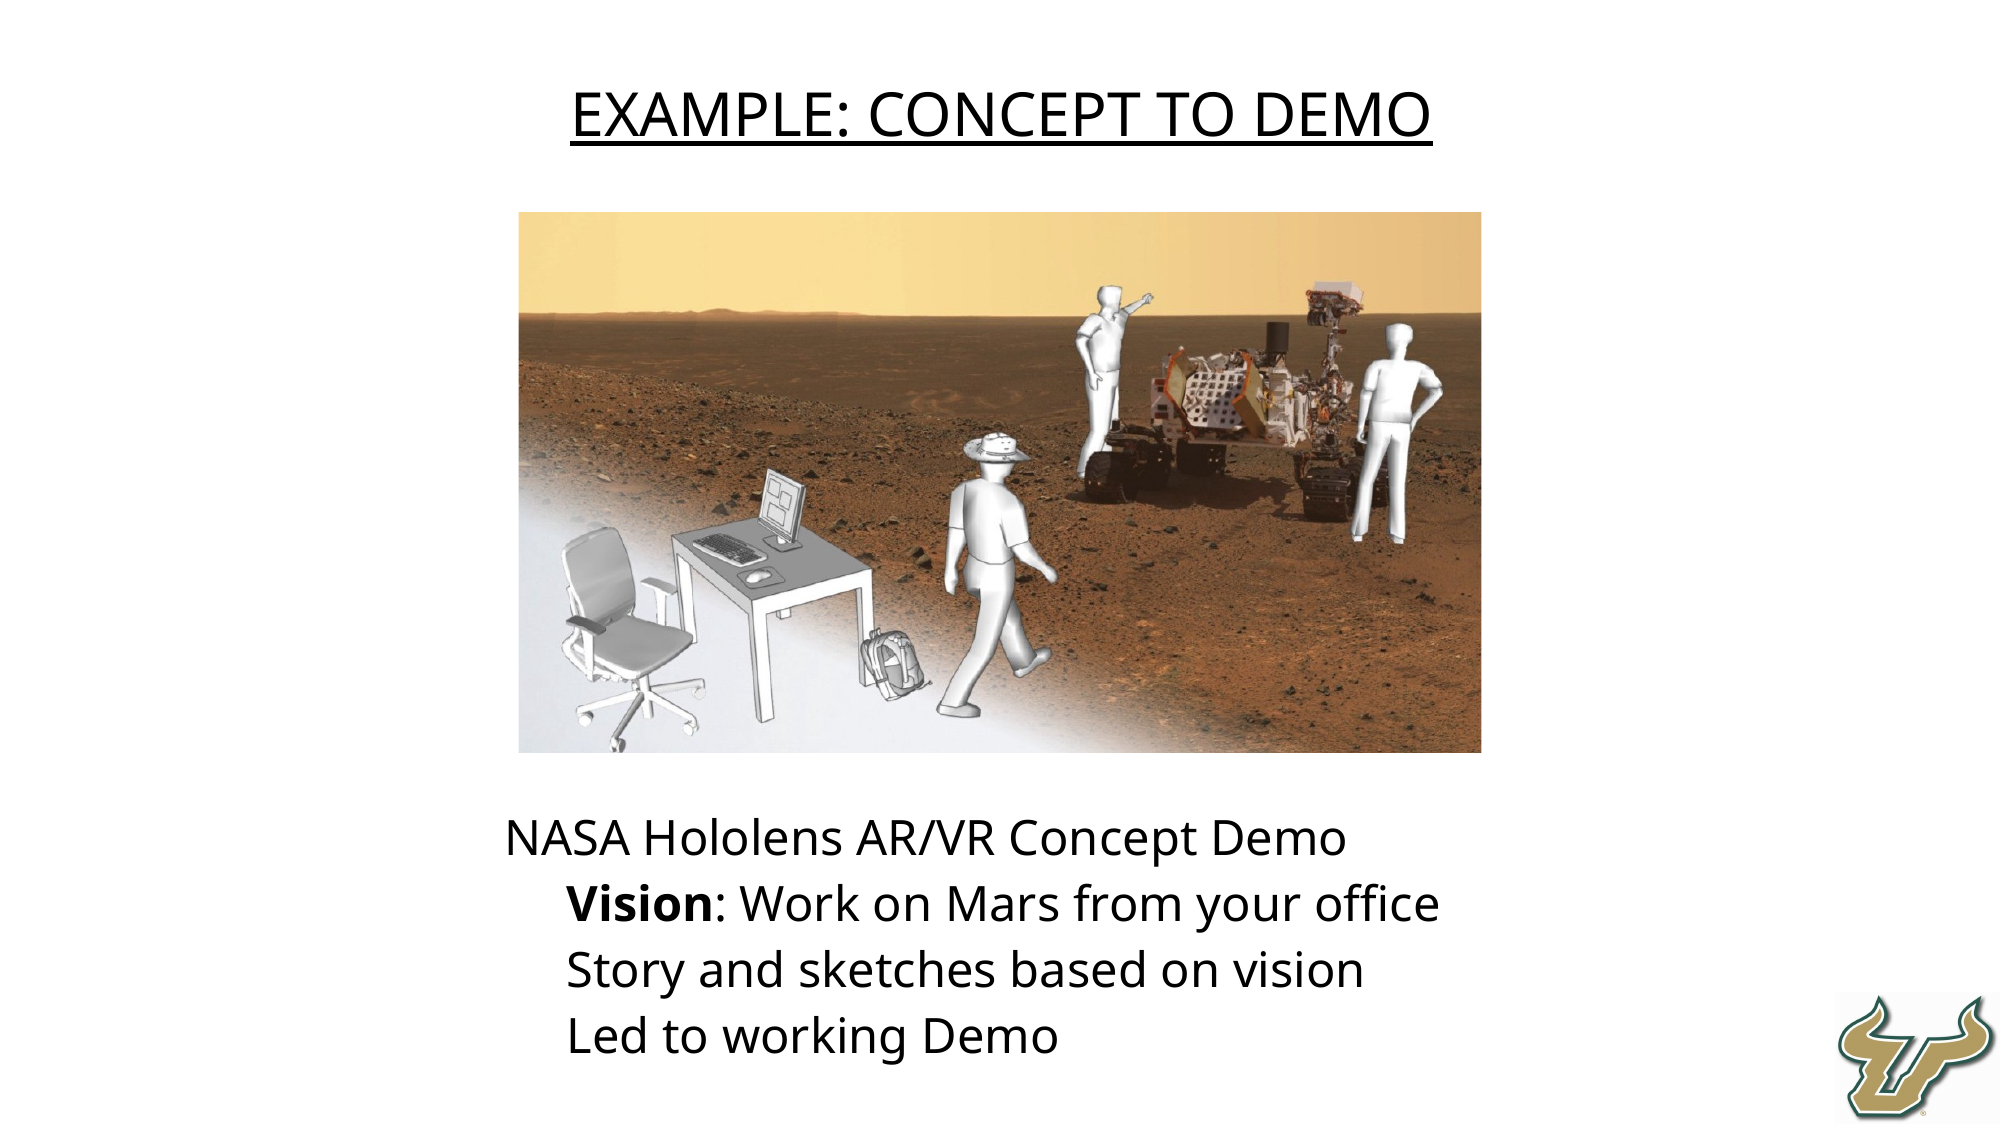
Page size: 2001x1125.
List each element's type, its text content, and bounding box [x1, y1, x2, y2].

list EXAMPLE: CONCEPT TO DEMO NASA Hololens AR/VR Concept Demo Vision: Work on Mars from your office Story and sketches based on vision Led to working Demo [486, 75, 1514, 1073]
picture [1835, 992, 2000, 1124]
text_box [518, 212, 1482, 753]
